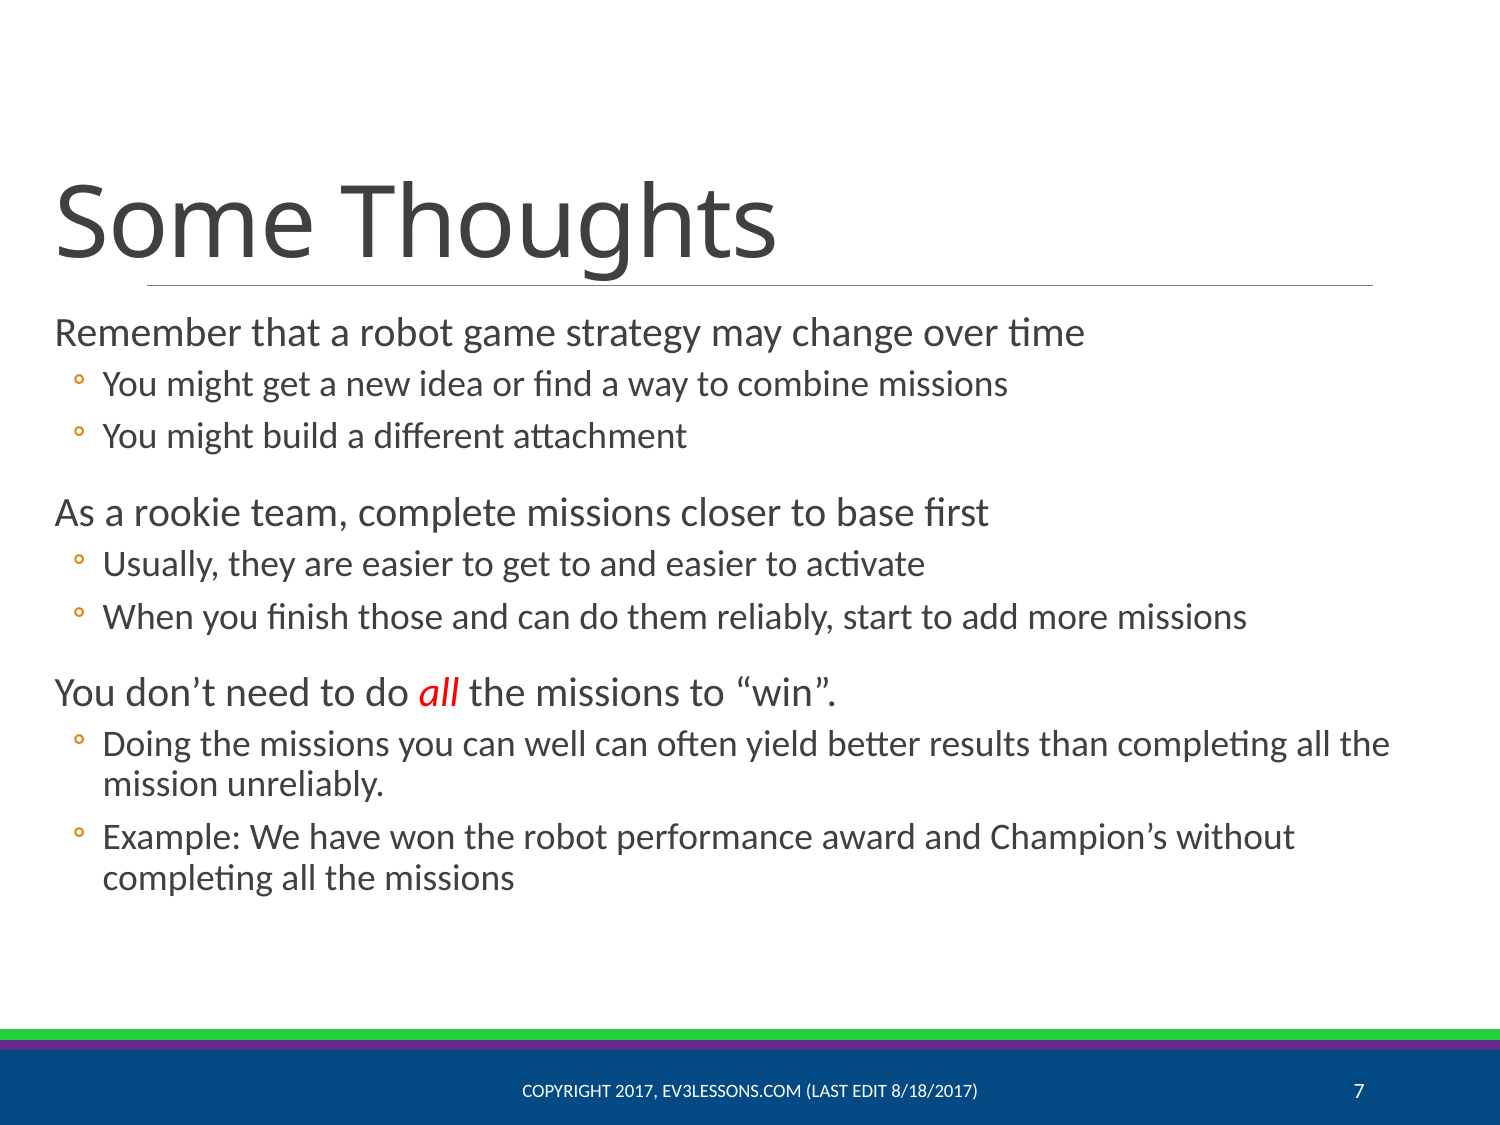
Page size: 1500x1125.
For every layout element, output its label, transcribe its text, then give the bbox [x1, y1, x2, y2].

footer Copyright 2017, EV3Lessons.com (Last Edit 8/18/2017) [453, 1059, 1047, 1120]
list Remember that a robot game strategy may change over time You might get a new idea or find a way to combine missions You might build a different attachment As a rookie team, complete missions closer to base first Usually, they are easier to get to and easier to activate When you finish those and can do them reliably, start to add more missions You don’t need to do all the missions to “win”. Doing the missions you can well can often yield better results than completing all the mission unreliably. Example: We have won the robot performance award and Champion’s without completing all the missions [39, 302, 1464, 963]
title Some Thoughts [39, 47, 1464, 285]
slide_number 7 [1218, 1059, 1380, 1120]
